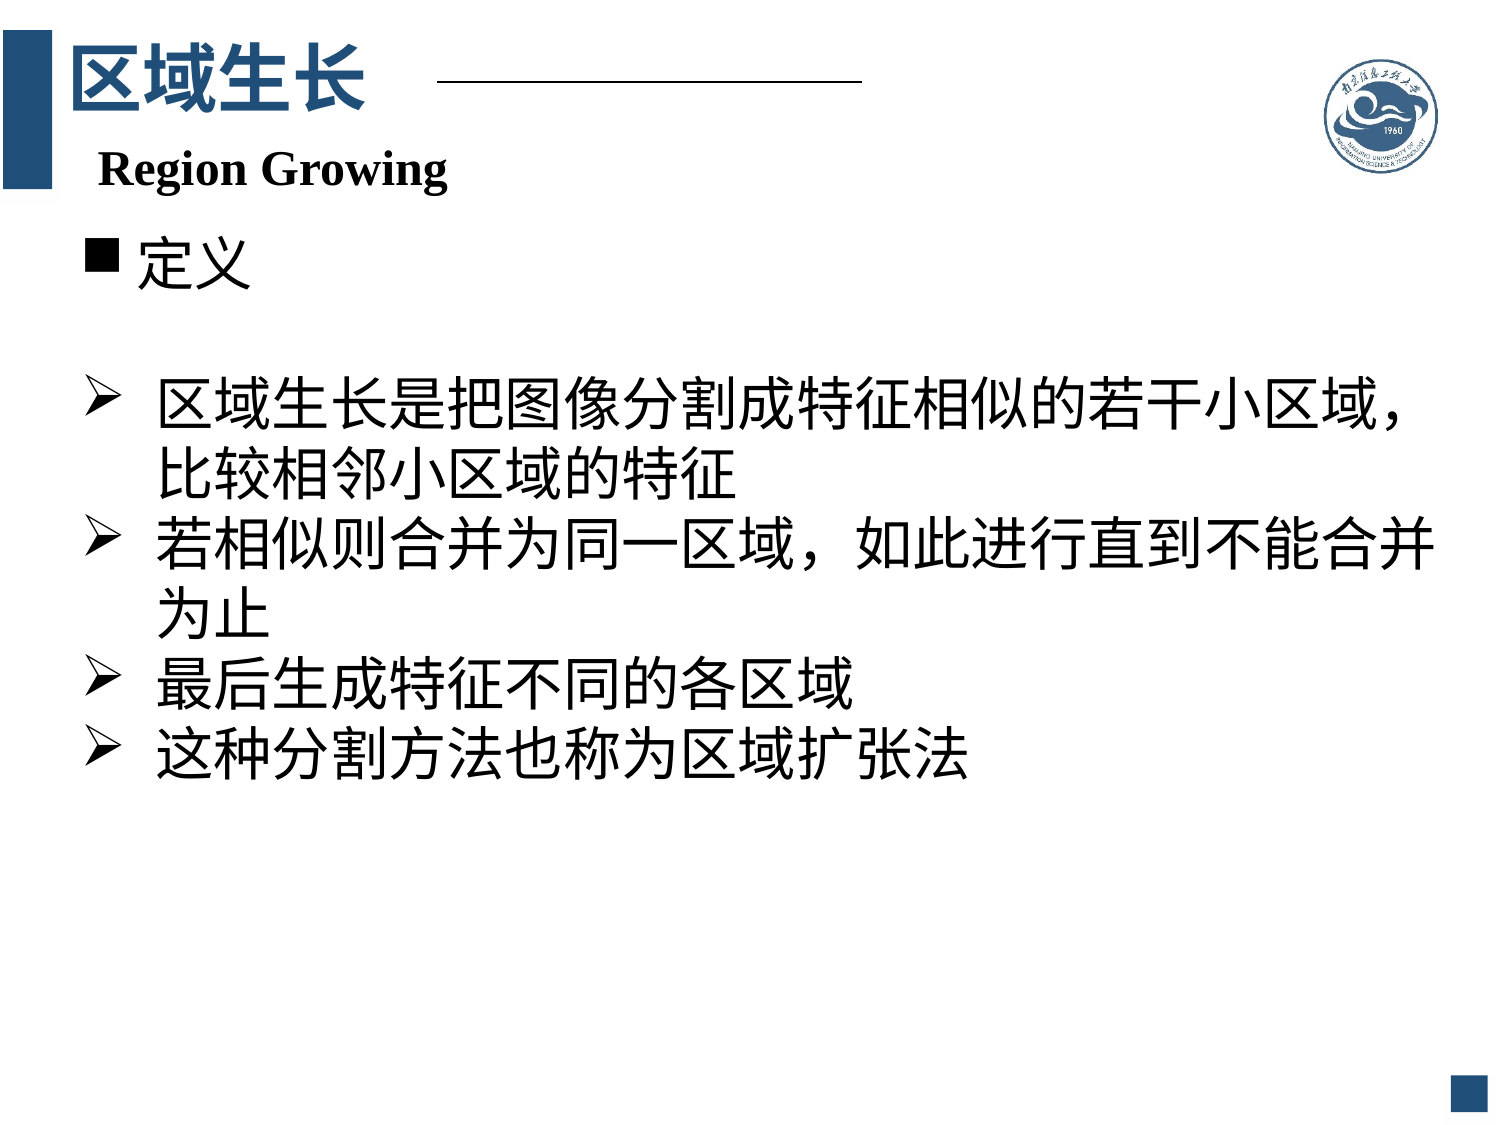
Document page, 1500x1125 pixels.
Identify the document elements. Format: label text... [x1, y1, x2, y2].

text_box 定义 区域生长是把图像分割成特征相似的若干小区域，比较相邻小区域的特征 若相似则合并为同一区域，如此进行直到不能合并为止 最后生成特征不同的各区域 这种分割方法也称为区域扩张法 [65, 219, 1488, 862]
text_box 区域生长 [52, 16, 452, 148]
text_box [1450, 1074, 1489, 1113]
picture [1308, 44, 1452, 185]
text_box [2, 29, 53, 190]
text_box Region Growing [82, 102, 862, 236]
